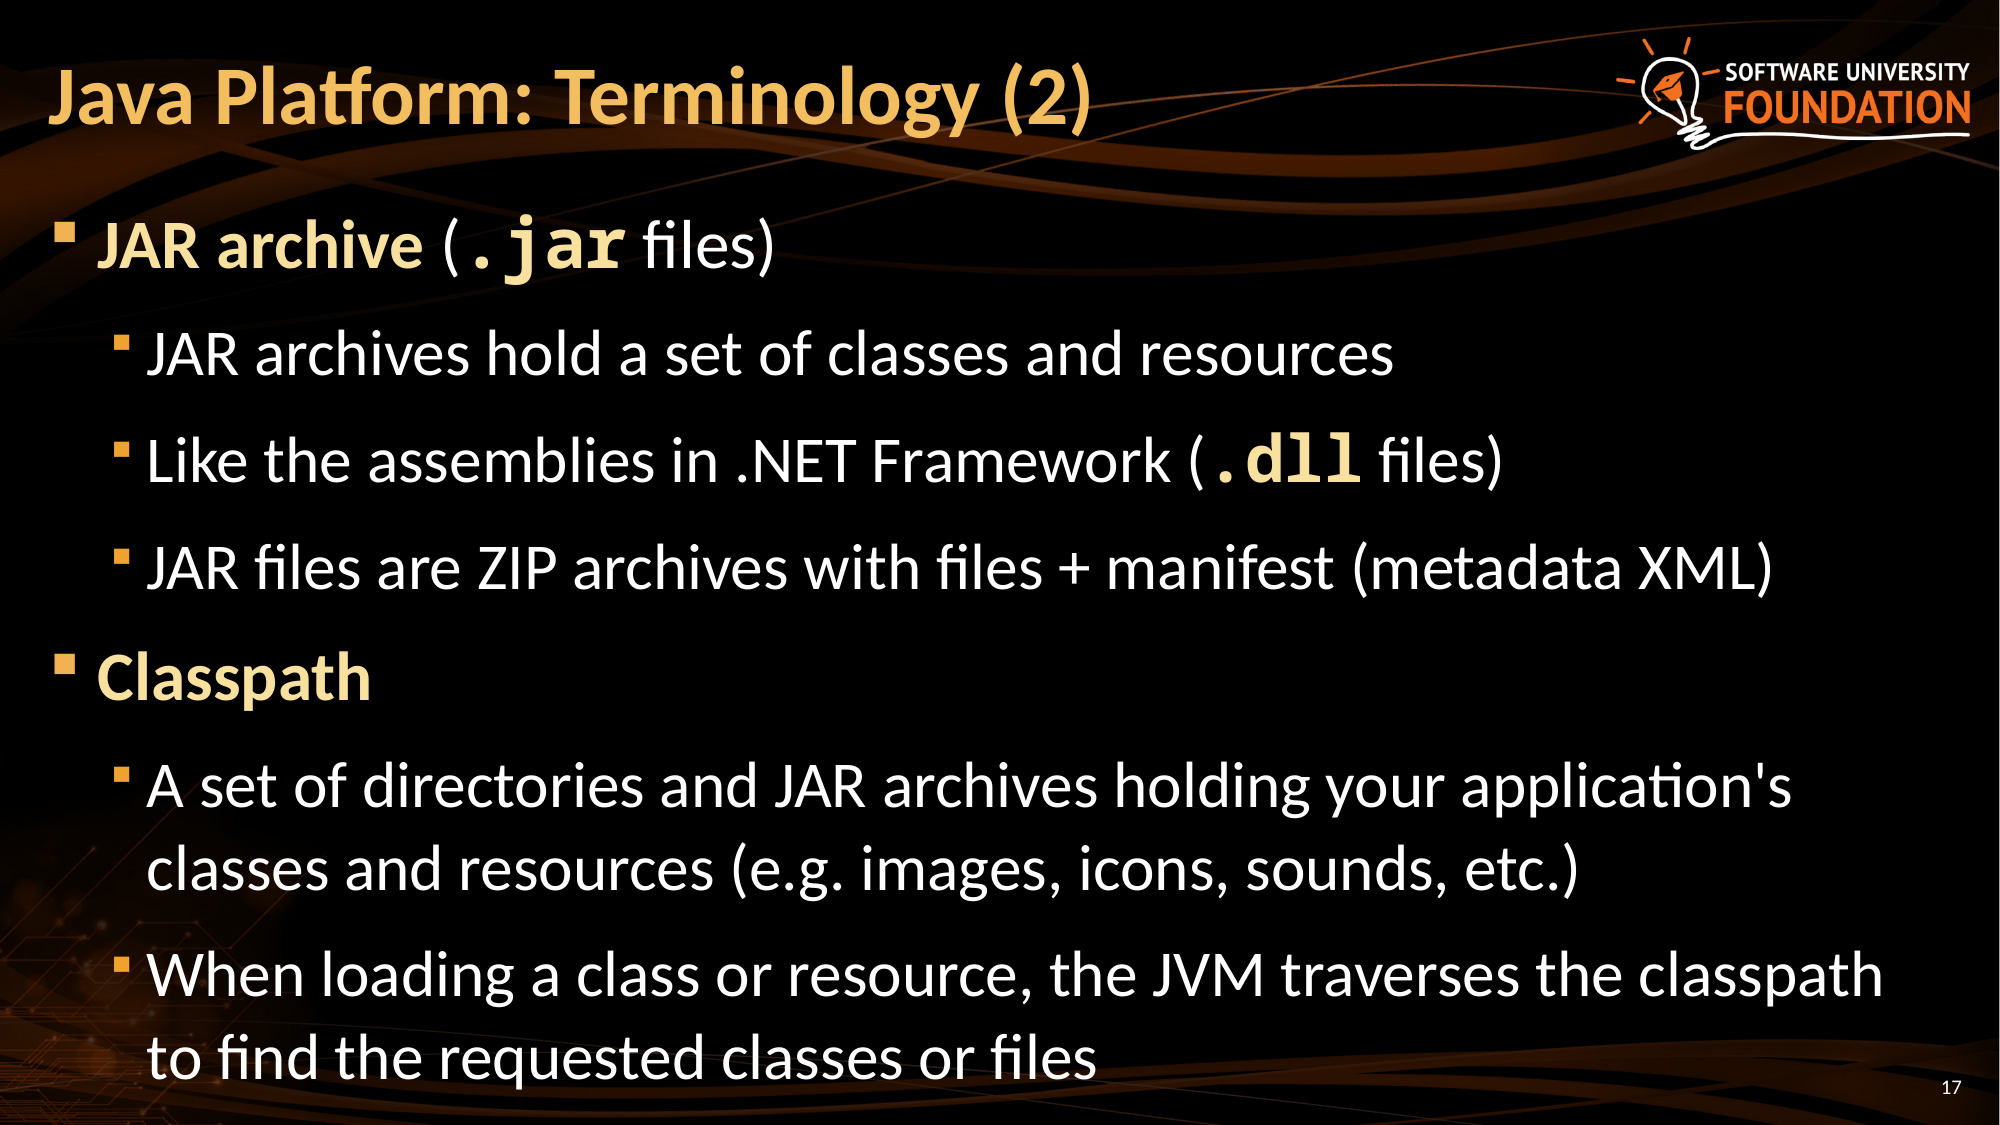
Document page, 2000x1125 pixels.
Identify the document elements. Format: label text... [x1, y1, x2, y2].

picture [0, 0, 2000, 1125]
list JAR archive (.jar files) JAR archives hold a set of classes and resources Like the assemblies in .NET Framework (.dll files) JAR files are ZIP archives with files + manifest (metadata XML) Classpath A set of directories and JAR archives holding your application's classes and resources (e.g. images, icons, sounds, etc.) When loading a class or resource, the JVM traverses the classpath to find the requested classes or files [31, 188, 1968, 1103]
title Java Platform: Terminology (2) [30, 6, 1602, 189]
